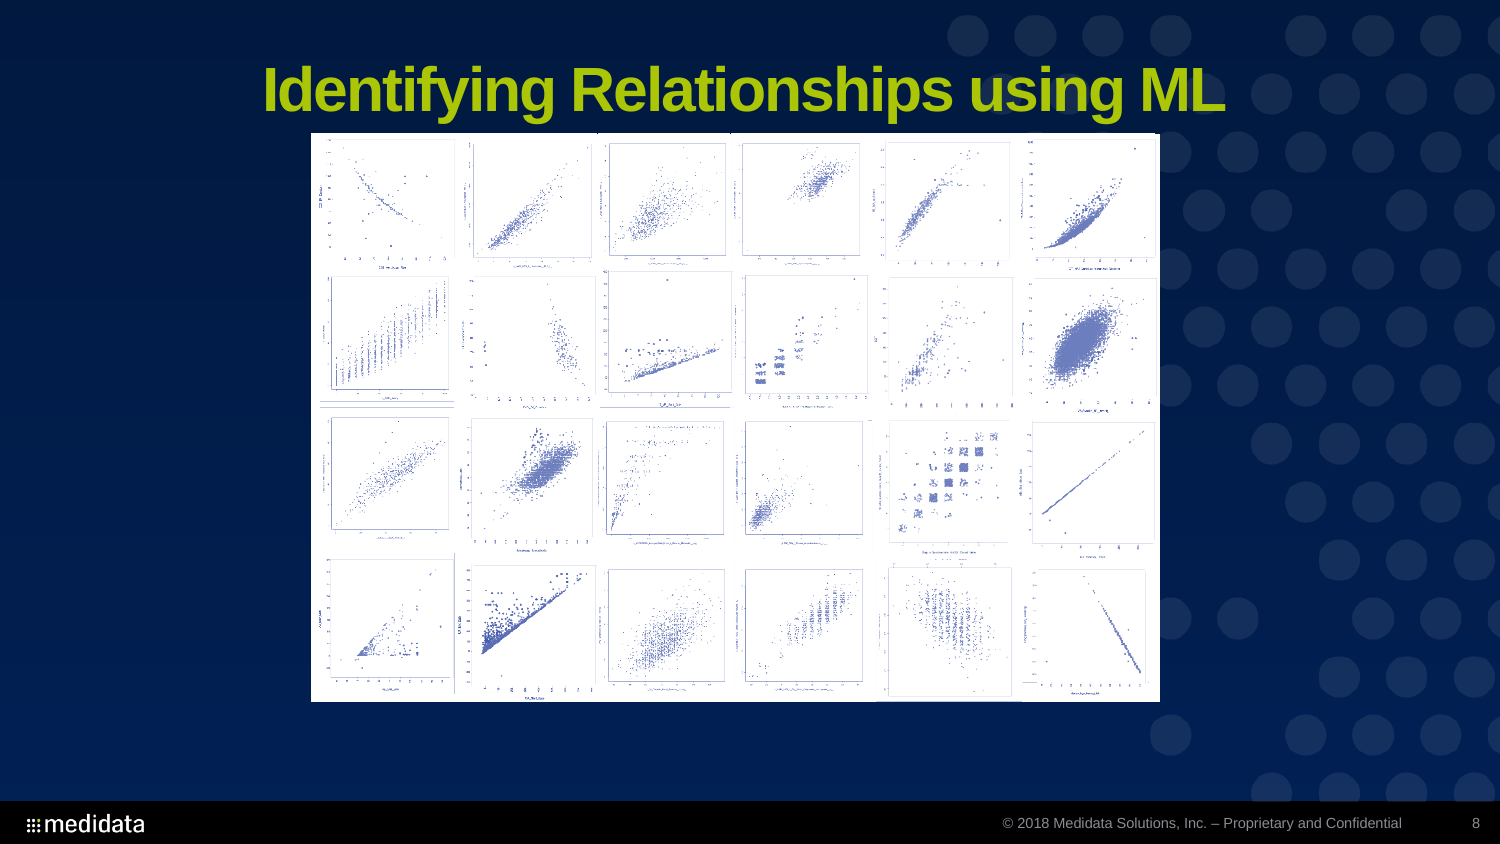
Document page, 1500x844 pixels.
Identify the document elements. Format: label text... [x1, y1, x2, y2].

picture [22, 807, 152, 837]
list Identifying Relationships using ML [247, 25, 1267, 162]
picture [311, 133, 1161, 703]
